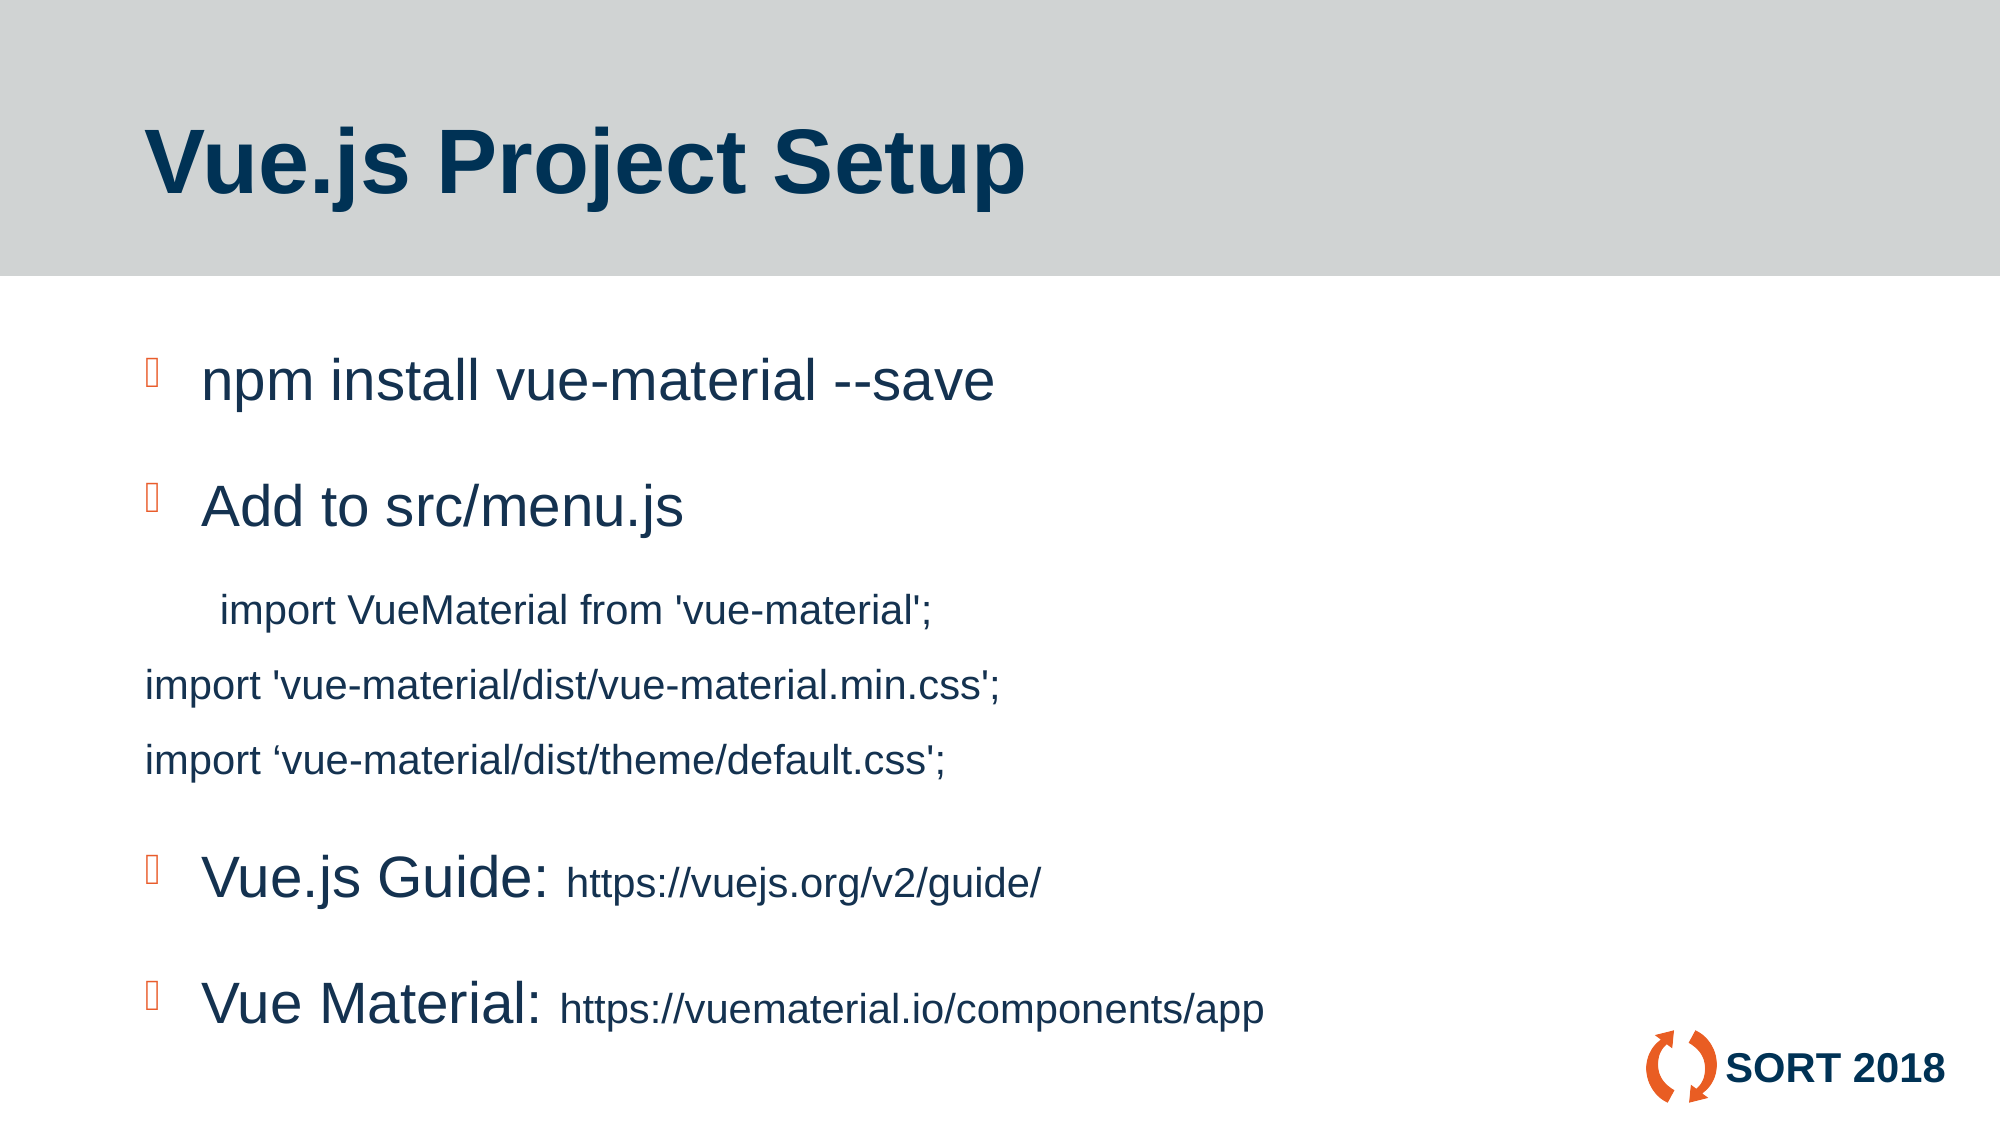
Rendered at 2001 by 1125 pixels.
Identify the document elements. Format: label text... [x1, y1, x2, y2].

list npm install vue-material --save Add to src/menu.js import VueMaterial from 'vue-material'; import 'vue-material/dist/vue-material.min.css'; import ‘vue-material/dist/theme/default.css'; Vue.js Guide: https://vuejs.org/v2/guide/ Vue Material: https://vuematerial.io/components/app [136, 298, 1429, 1062]
picture [1646, 1030, 1717, 1103]
title Vue.js Project Setup [136, 57, 1863, 270]
